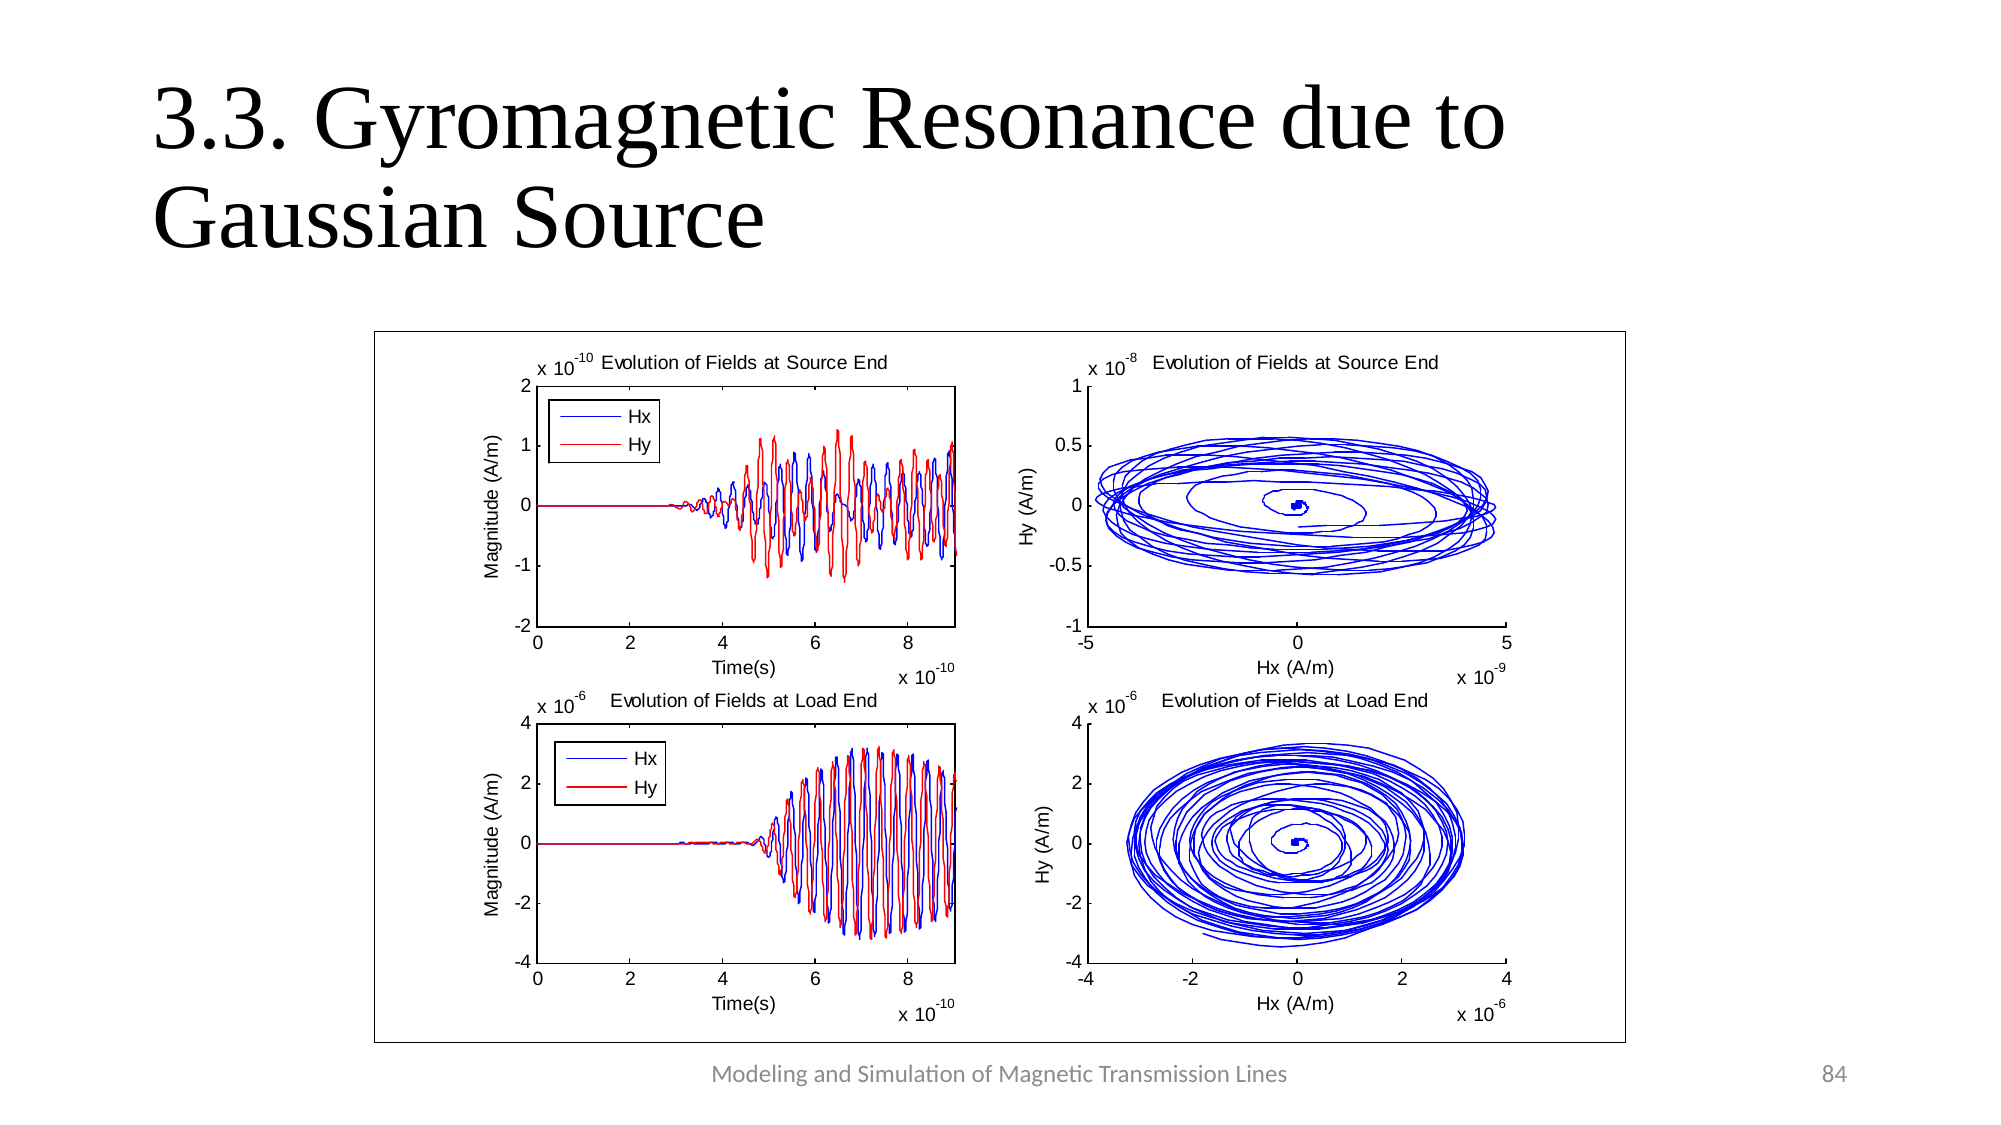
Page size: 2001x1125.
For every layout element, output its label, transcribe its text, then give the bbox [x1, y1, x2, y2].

title 3.3. Gyromagnetic Resonance due to Gaussian Source [137, 59, 1863, 278]
picture [374, 331, 1626, 1043]
slide_number 84 [1412, 1042, 1863, 1103]
footer Modeling and Simulation of Magnetic Transmission Lines [662, 1043, 1338, 1103]
